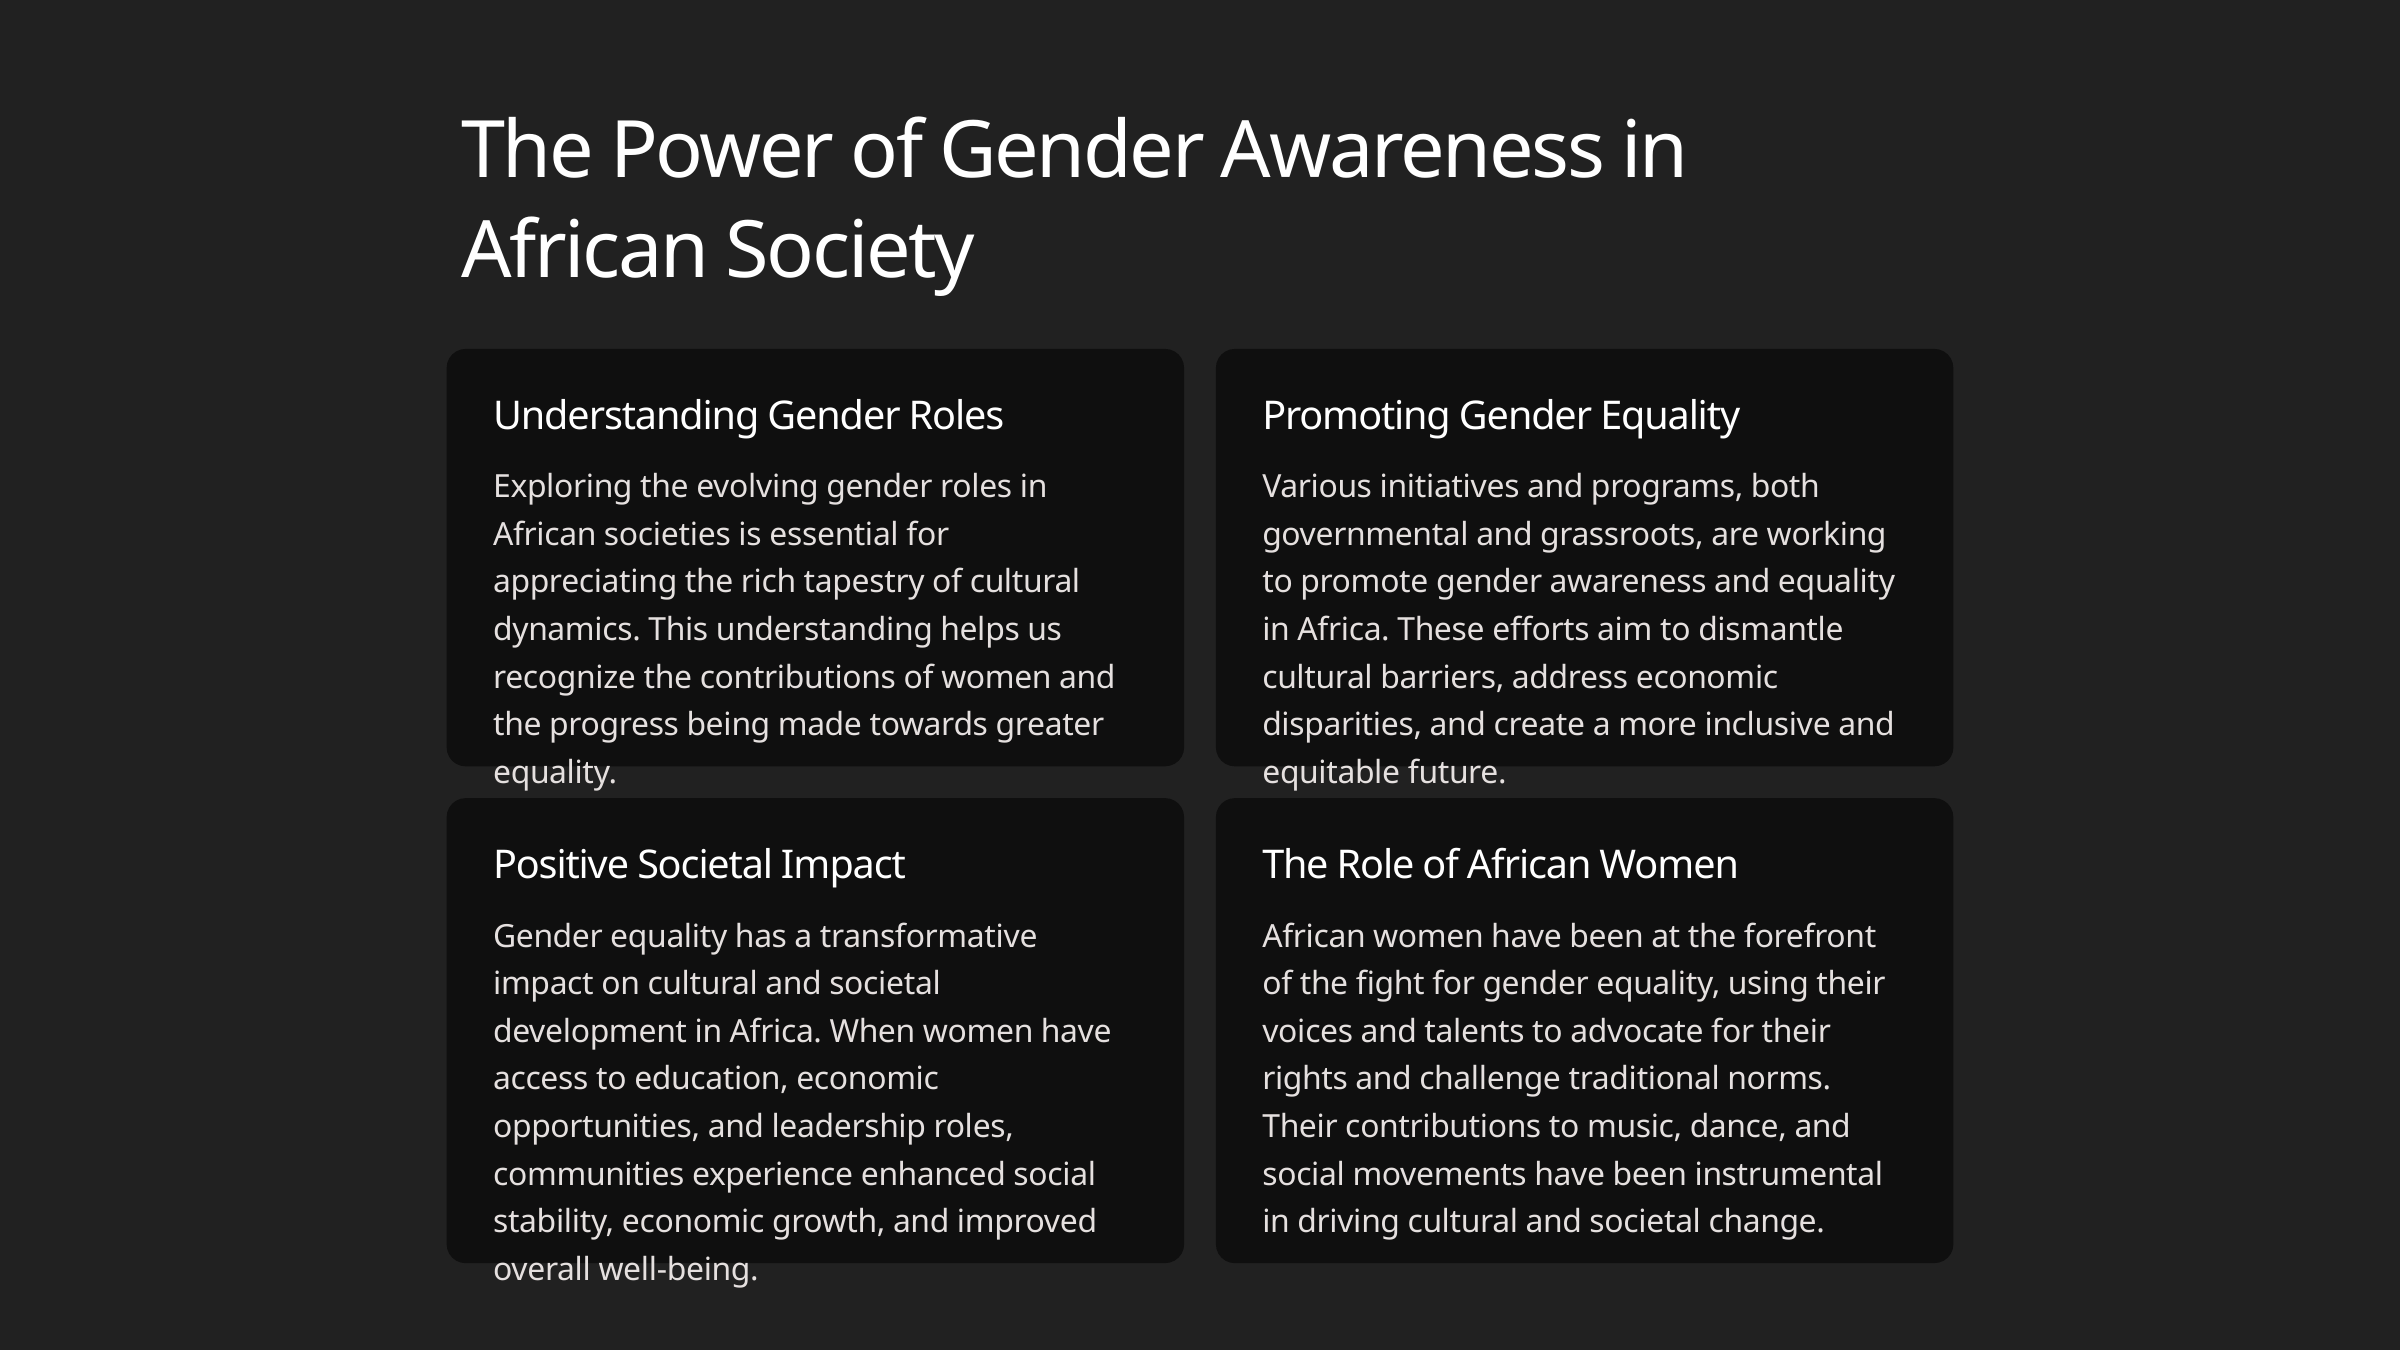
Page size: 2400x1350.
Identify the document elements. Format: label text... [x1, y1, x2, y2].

text_box African women have been at the forefront of the fight for gender equality, using their voices and talents to advocate for their rights and challenge traditional norms. Their contributions to music, dance, and social movements have been instrumental in driving cultural and societal change. [1247, 898, 1922, 1232]
text_box Positive Societal Impact [478, 829, 1021, 880]
text_box The Role of African Women [1247, 829, 1813, 880]
text_box Gender equality has a transformative impact on cultural and societal development in Africa. When women have access to education, economic opportunities, and leadership roles, communities experience enhanced social stability, economic growth, and improved overall well-being. [478, 898, 1153, 1232]
text_box Understanding Gender Roles [478, 380, 1066, 431]
text_box [1215, 348, 1954, 767]
text_box Exploring the evolving gender roles in African societies is essential for appreciating the rich tapestry of cultural dynamics. This understanding helps us recognize the contributions of women and the progress being made towards greater equality. [478, 449, 1153, 735]
text_box The Power of Gender Awareness in African Society [446, 87, 1954, 286]
text_box [446, 348, 1185, 767]
text_box Various initiatives and programs, both governmental and grassroots, are working to promote gender awareness and equality in Africa. These efforts aim to dismantle cultural barriers, address economic disparities, and create a more inclusive and equitable future. [1247, 449, 1922, 735]
text_box [446, 798, 1185, 1264]
text_box [0, 0, 2400, 1350]
text_box [1215, 798, 1954, 1264]
text_box Promoting Gender Equality [1247, 380, 1813, 431]
